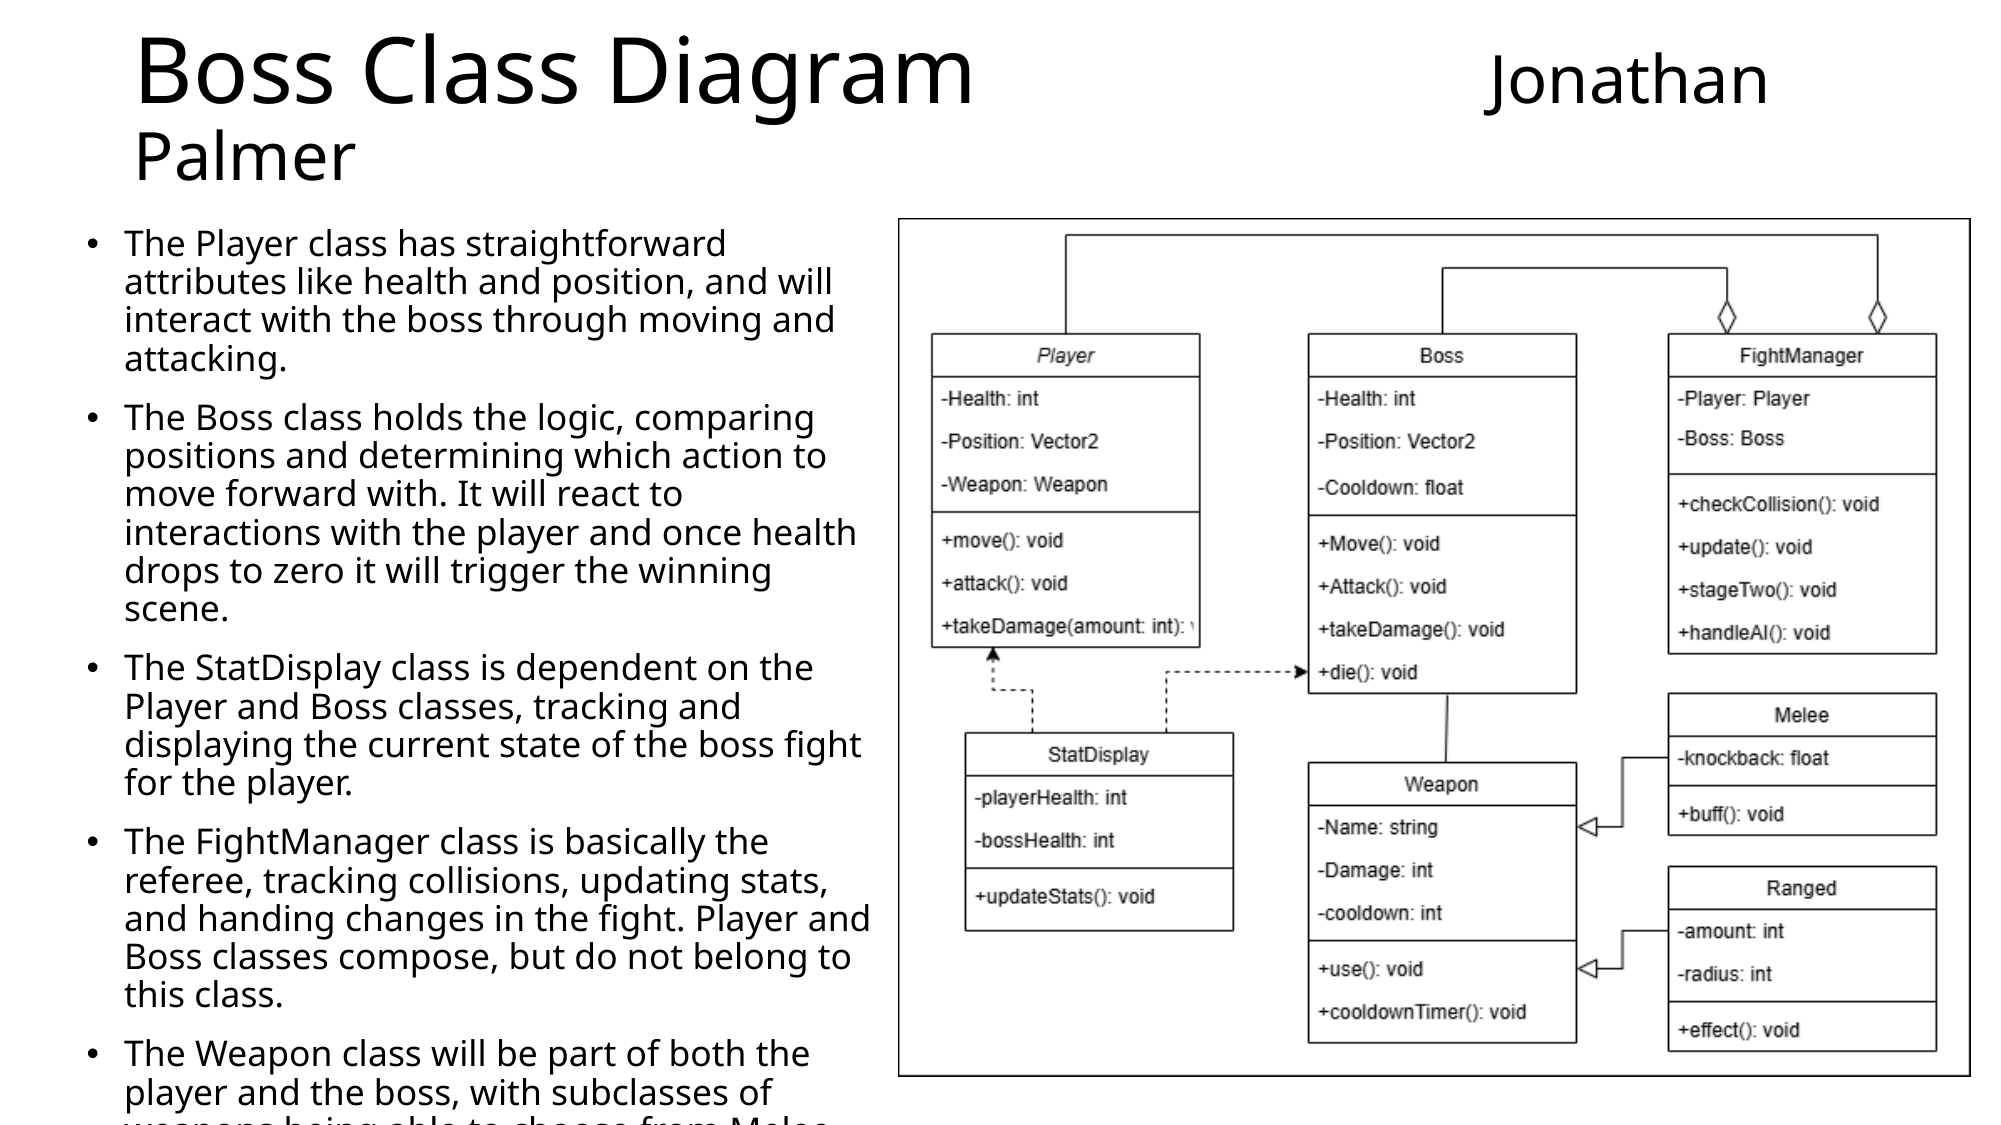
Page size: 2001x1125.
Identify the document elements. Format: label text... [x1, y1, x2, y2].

title Boss Class Diagram Jonathan Palmer [118, 0, 1844, 219]
list The Player class has straightforward attributes like health and position, and will interact with the boss through moving and attacking. The Boss class holds the logic, comparing positions and determining which action to move forward with. It will react to interactions with the player and once health drops to zero it will trigger the winning scene. The StatDisplay class is dependent on the Player and Boss classes, tracking and displaying the current state of the boss fight for the player. The FightManager class is basically the referee, tracking collisions, updating stats, and handing changes in the fight. Player and Boss classes compose, but do not belong to this class. The Weapon class will be part of both the player and the boss, with subclasses of weapons being able to choose from Melee class or Ranged class attacks on the player. [71, 218, 897, 1078]
picture [898, 217, 1972, 1078]
